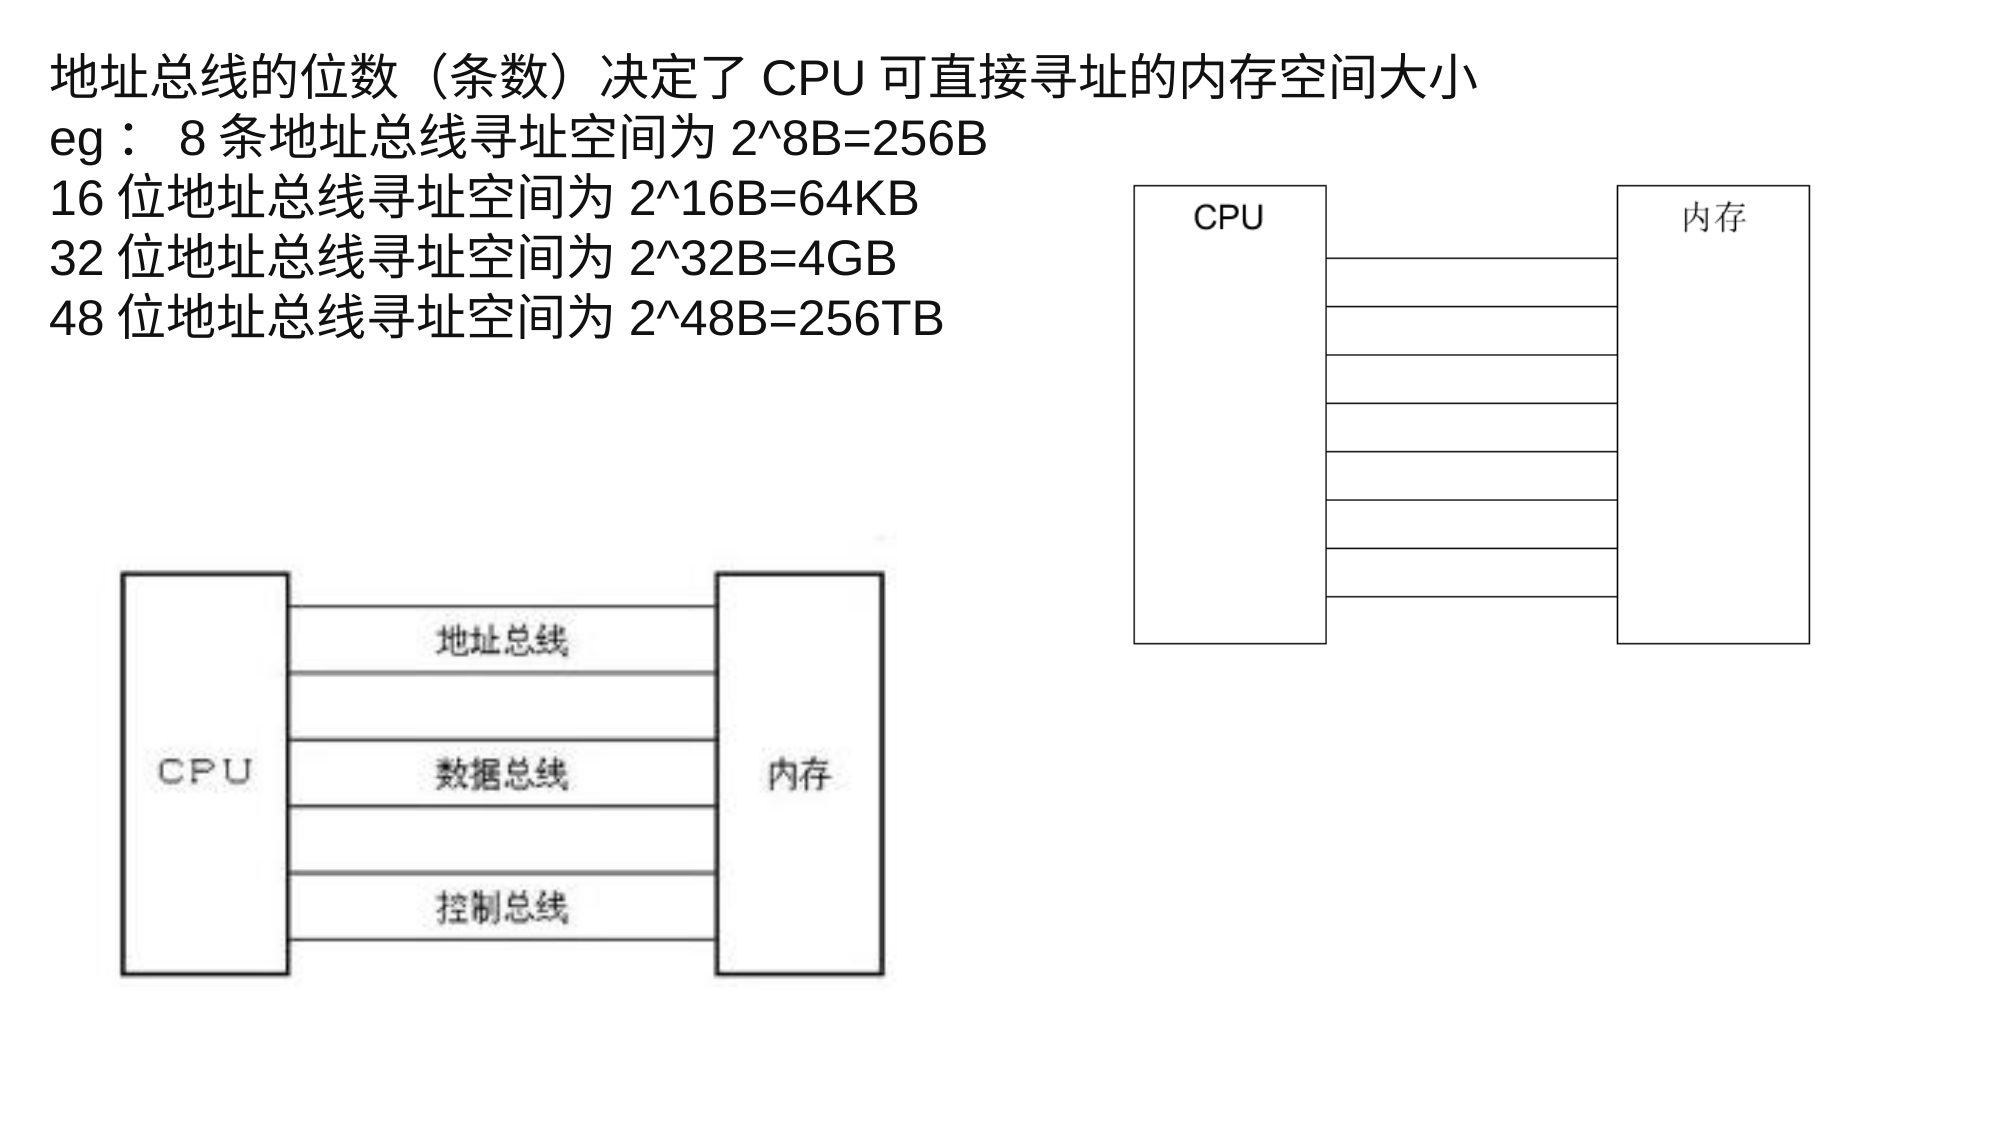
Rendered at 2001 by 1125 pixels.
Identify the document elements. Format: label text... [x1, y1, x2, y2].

text_box 地址总线的位数（条数）决定了CPU可直接寻址的内存空间大小 eg：8条地址总线寻址空间为2^8B=256B 16位地址总线寻址空间为2^16B=64KB 32位地址总线寻址空间为2^32B=4GB 48位地址总线寻址空间为2^48B=256TB [34, 38, 1912, 354]
picture [1128, 171, 1816, 656]
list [89, 528, 905, 990]
